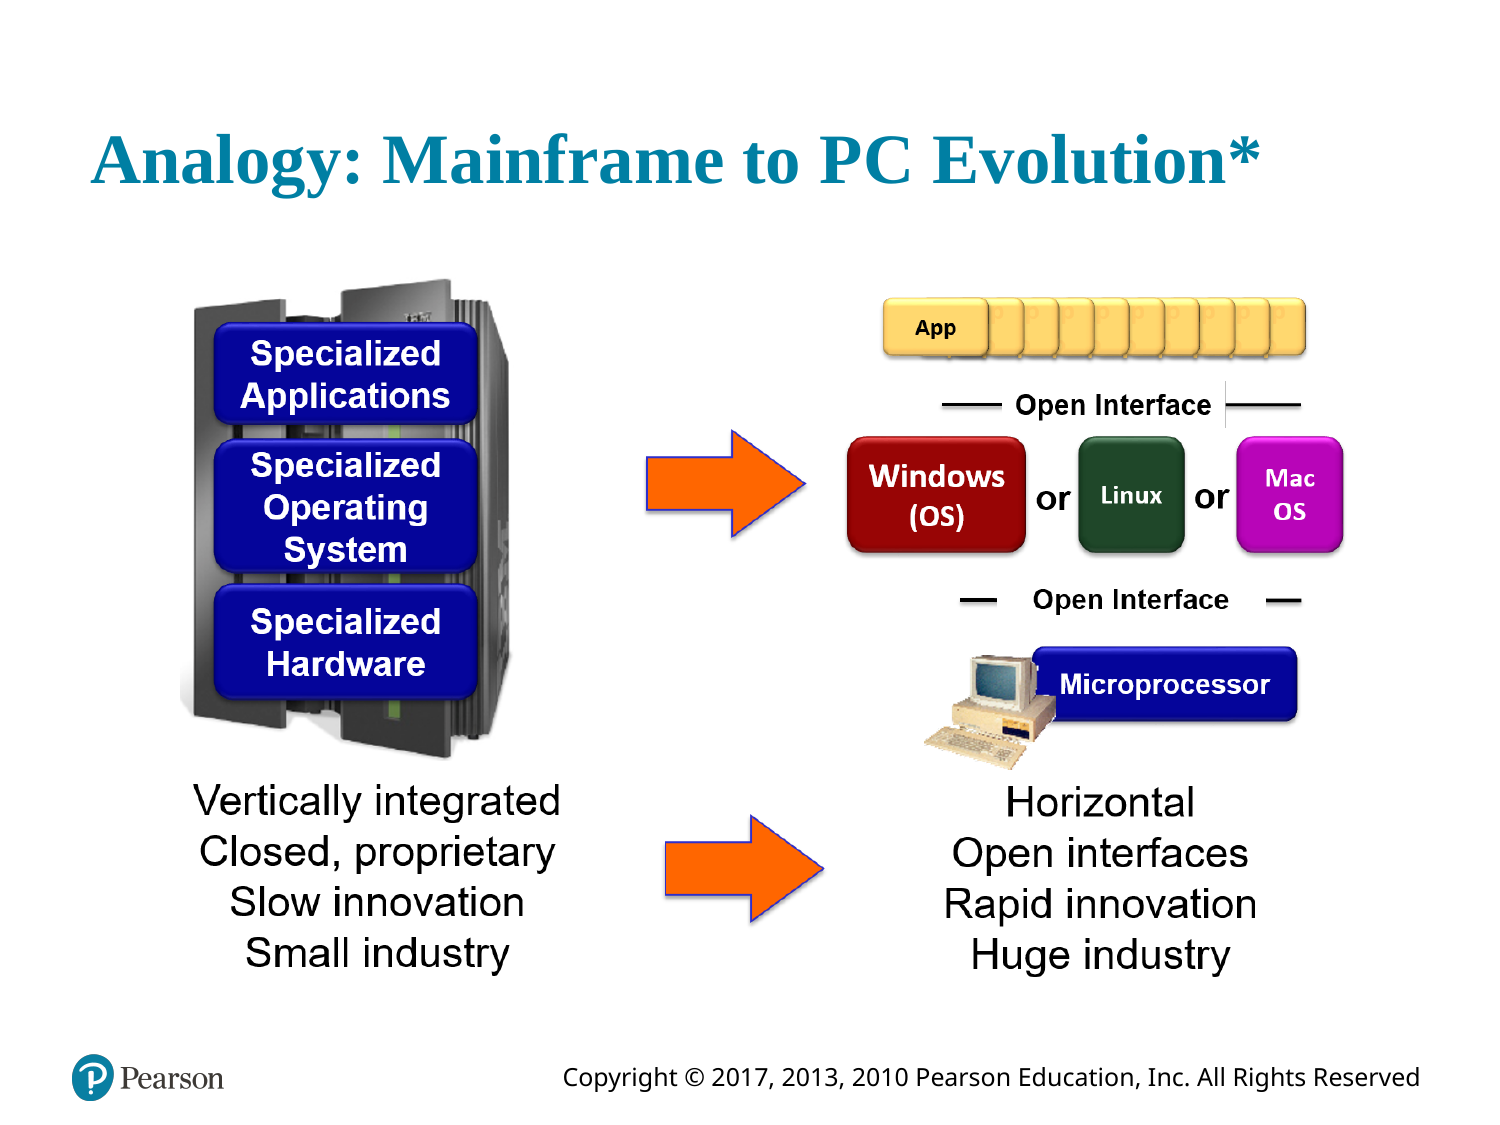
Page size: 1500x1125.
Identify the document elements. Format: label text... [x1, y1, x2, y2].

picture [72, 1054, 88, 1070]
picture [149, 272, 1351, 1004]
picture [72, 1087, 83, 1101]
picture [98, 1054, 224, 1101]
title Analogy: Mainframe to P C Evolution* [75, 0, 1425, 213]
picture [80, 1063, 106, 1088]
